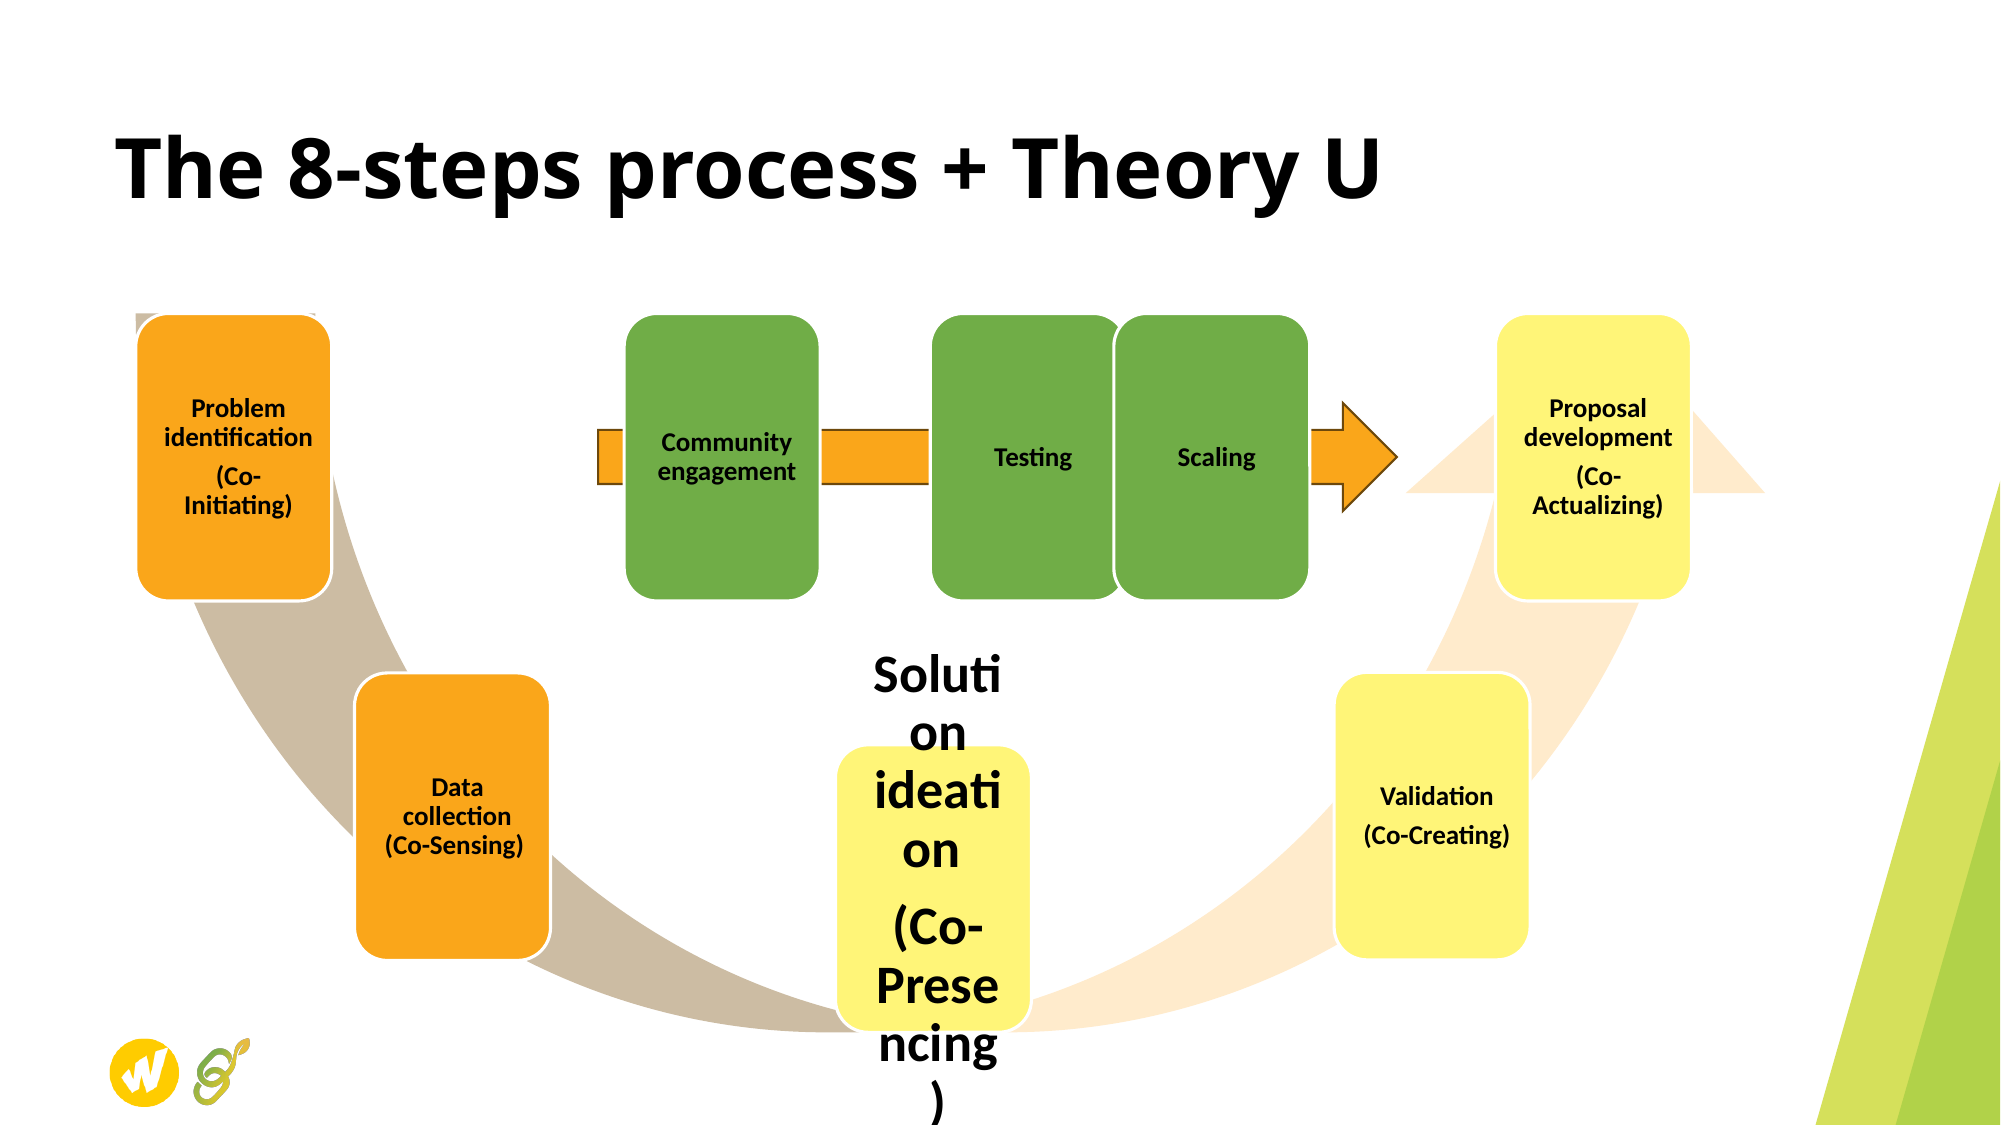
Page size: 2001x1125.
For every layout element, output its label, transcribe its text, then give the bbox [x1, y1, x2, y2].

list The 8-steps process + Theory U [99, 118, 1824, 197]
picture [107, 1036, 181, 1109]
picture [185, 1032, 255, 1110]
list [135, 313, 1788, 1033]
